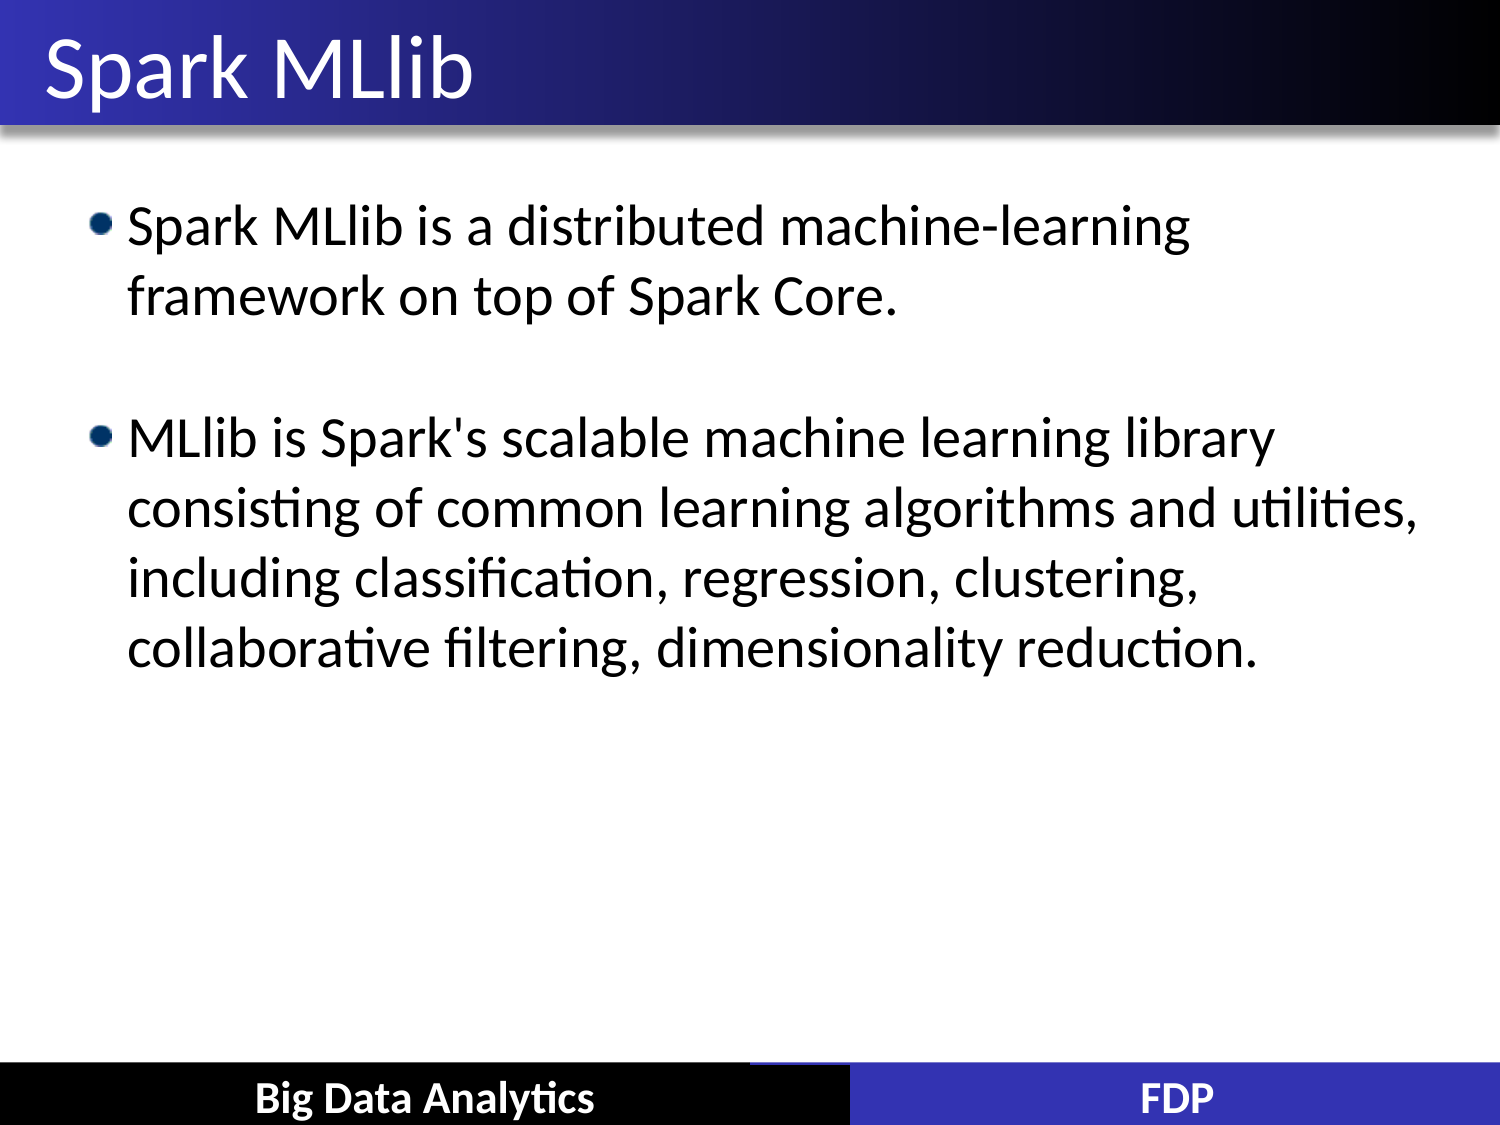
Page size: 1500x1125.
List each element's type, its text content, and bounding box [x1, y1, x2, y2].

picture [86, 209, 112, 235]
picture [86, 422, 112, 447]
title Spark MLlib [0, 0, 1171, 126]
list Spark MLlib is a distributed machine-learning framework on top of Spark Core. MLlib is Spark's scalable machine learning library consisting of common learning algorithms and utilities, including classification, regression, clustering, collaborative filtering, dimensionality reduction. [55, 179, 1454, 1018]
text_box FDP [854, 1065, 1500, 1125]
text_box Big Data Analytics [0, 1065, 850, 1125]
